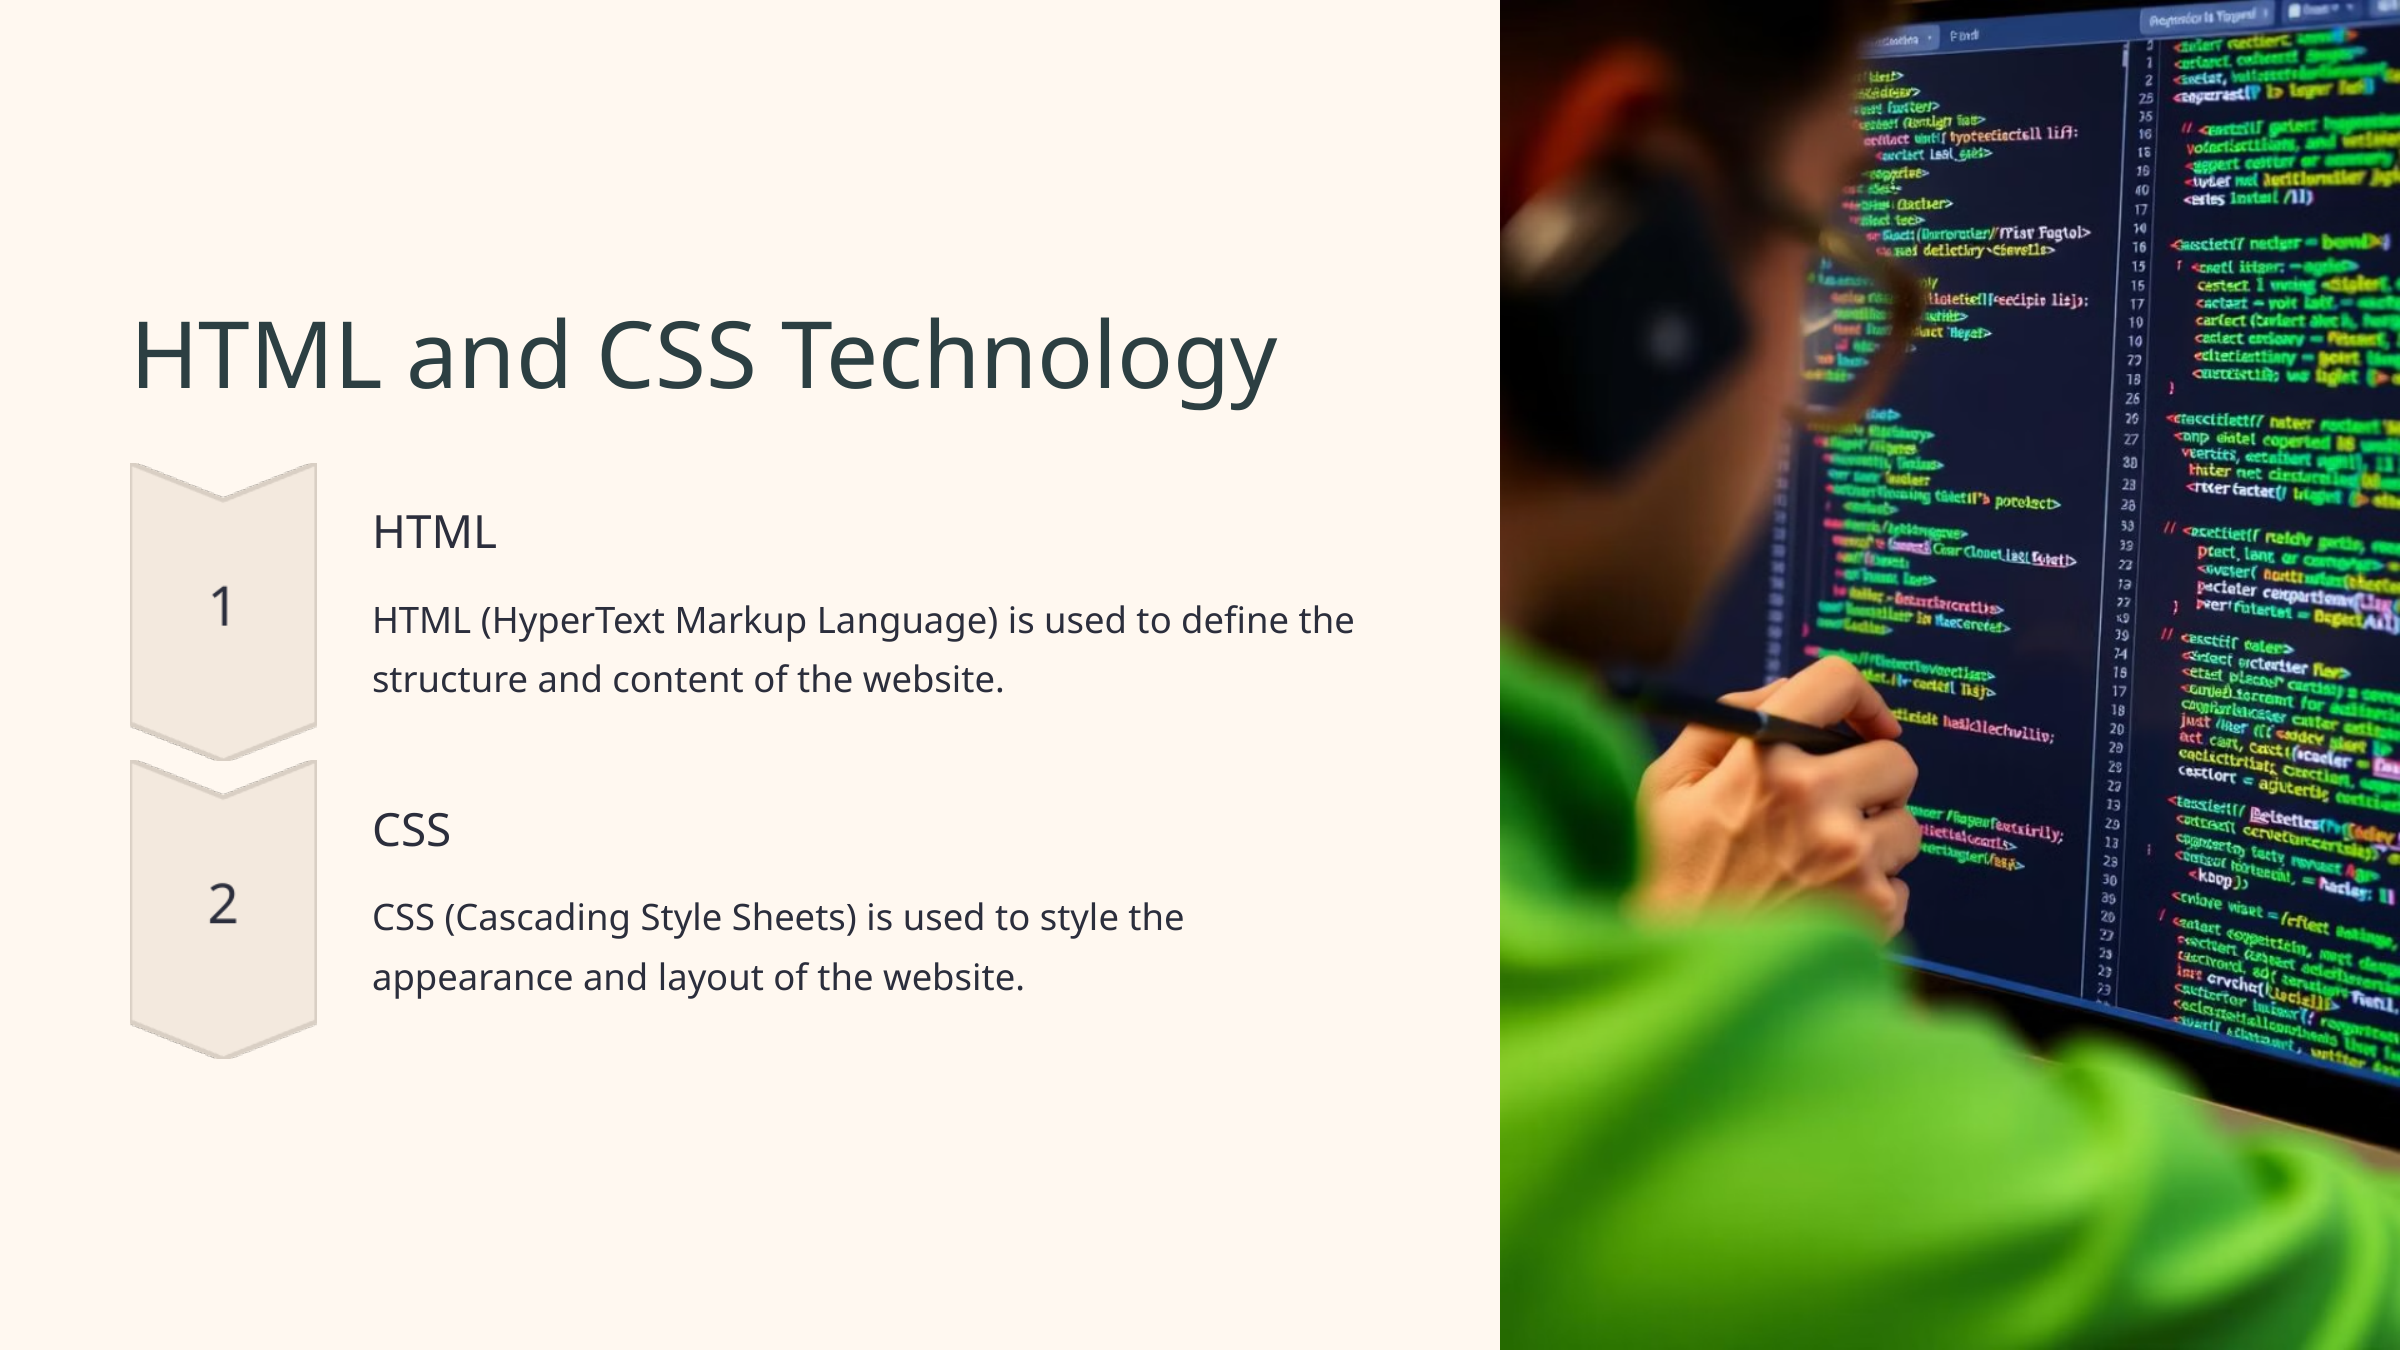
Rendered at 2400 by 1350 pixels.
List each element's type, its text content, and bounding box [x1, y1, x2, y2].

text_box CSS (Cascading Style Sheets) is used to style the appearance and layout of the website. [372, 878, 1370, 998]
text_box HTML and CSS Technology [130, 291, 1338, 408]
picture [130, 463, 317, 1059]
text_box CSS [371, 798, 838, 857]
text_box HTML [371, 500, 838, 559]
picture [1499, 0, 2400, 1350]
text_box HTML (HyperText Markup Language) is used to define the structure and content of the website. [372, 580, 1370, 700]
